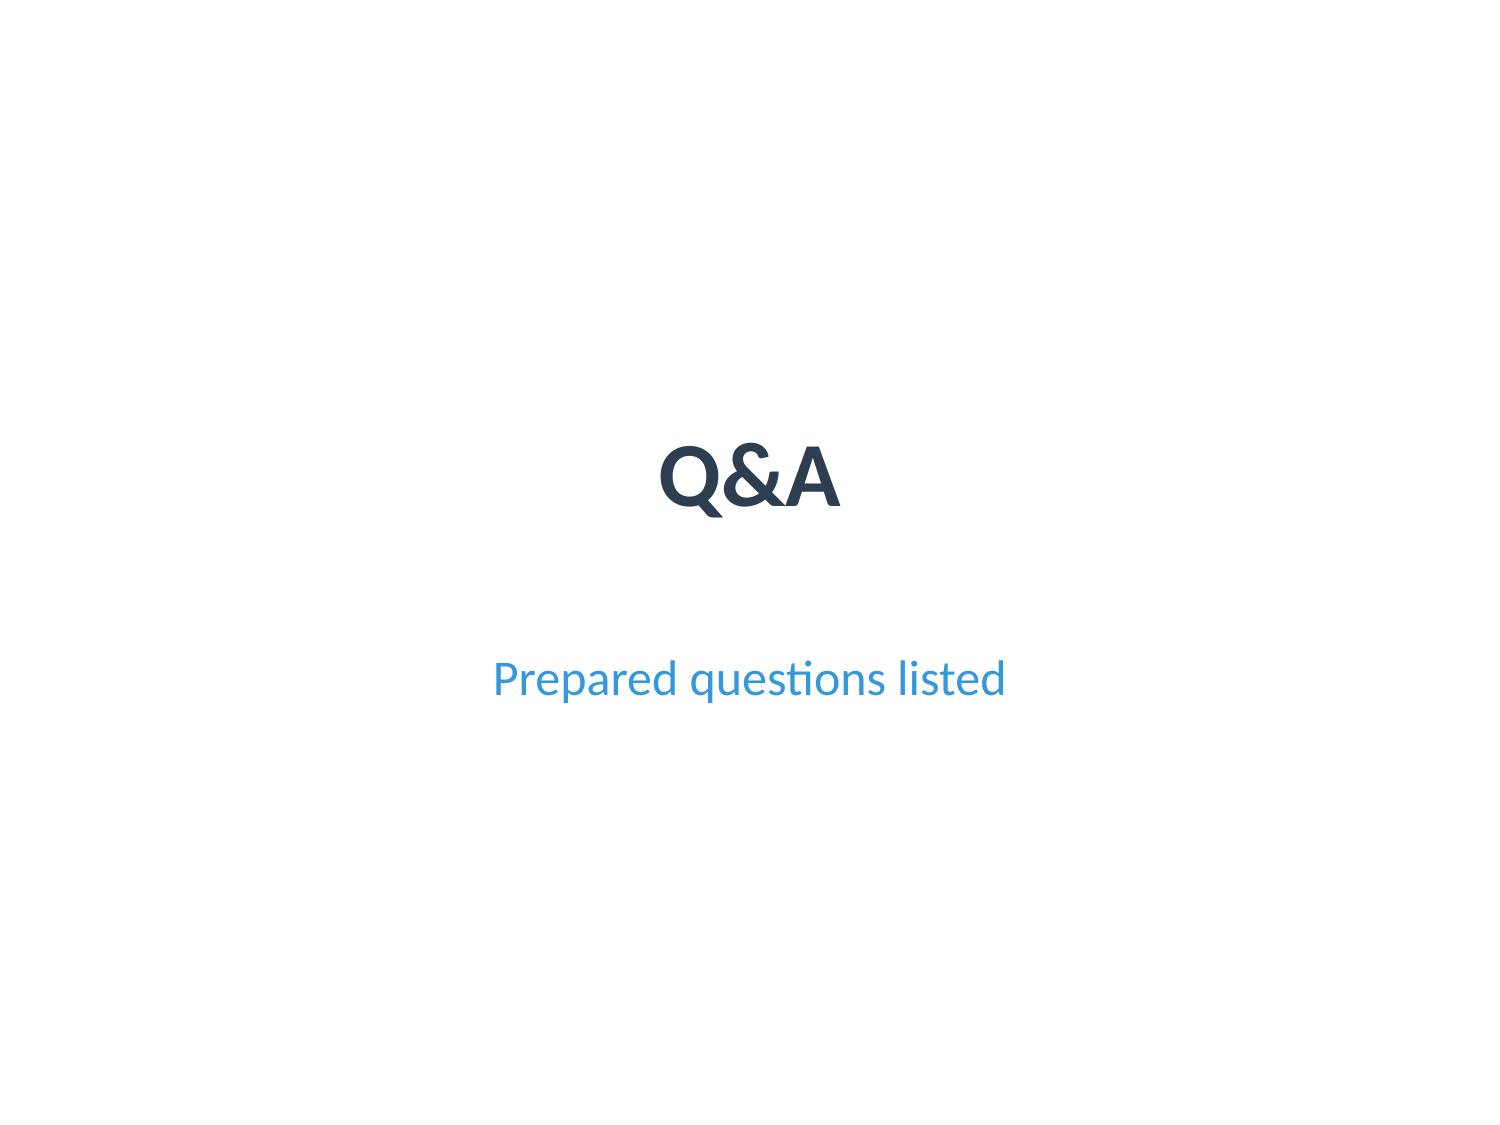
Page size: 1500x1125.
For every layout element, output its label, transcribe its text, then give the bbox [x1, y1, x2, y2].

subtitle Prepared questions listed [225, 637, 1275, 925]
title Q&A [112, 349, 1388, 591]
